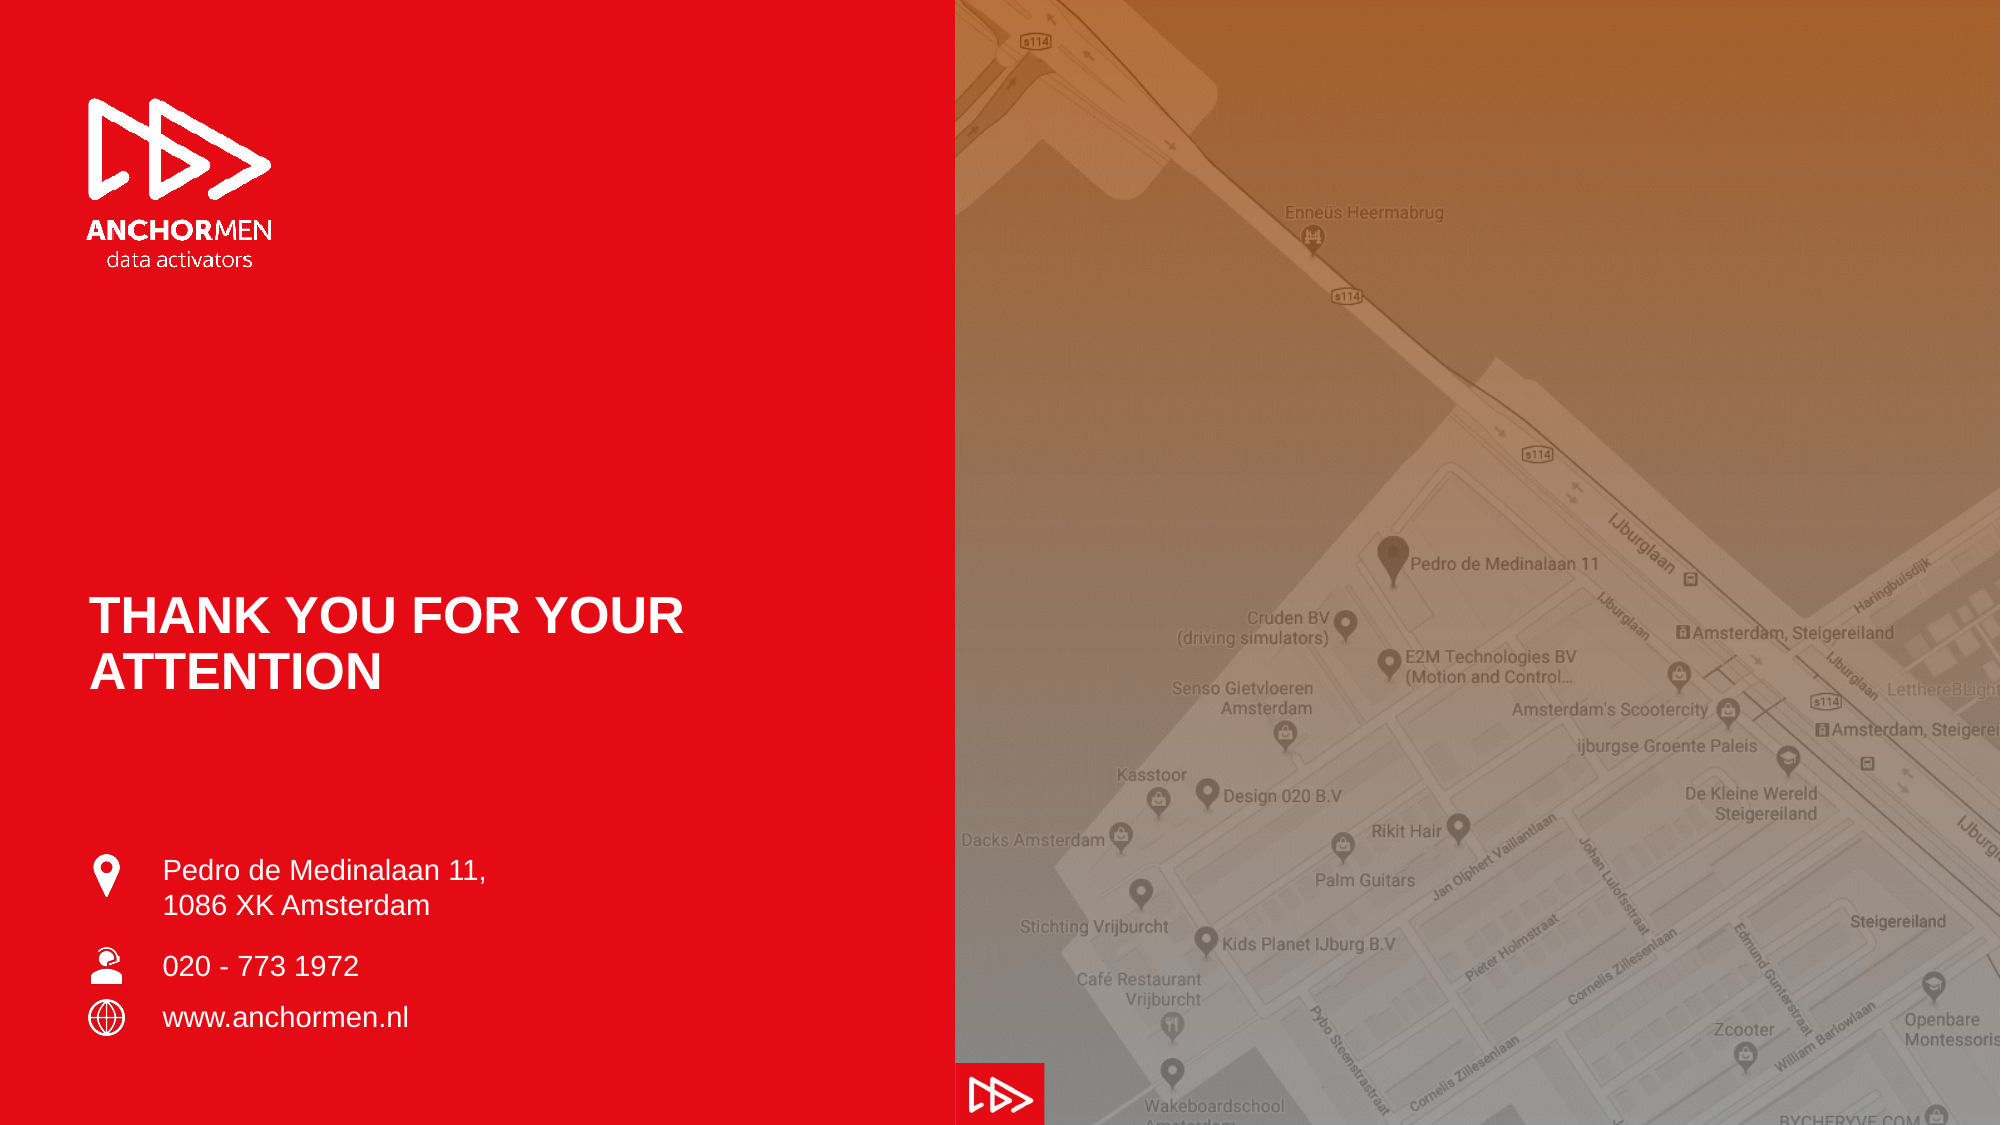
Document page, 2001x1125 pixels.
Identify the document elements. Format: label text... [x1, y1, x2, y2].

list Pedro de Medinalaan 11, 1086 XK Amsterdam [162, 851, 860, 927]
title THANK YOU FOR YOUR ATTENTION [89, 590, 860, 696]
picture [83, 994, 130, 1041]
picture [76, 845, 137, 906]
picture [955, 0, 2000, 1125]
list www.anchormen.nl [162, 997, 860, 1032]
picture [83, 942, 130, 989]
list [15, 89, 278, 269]
list 020 - 773 1972 [162, 947, 860, 982]
